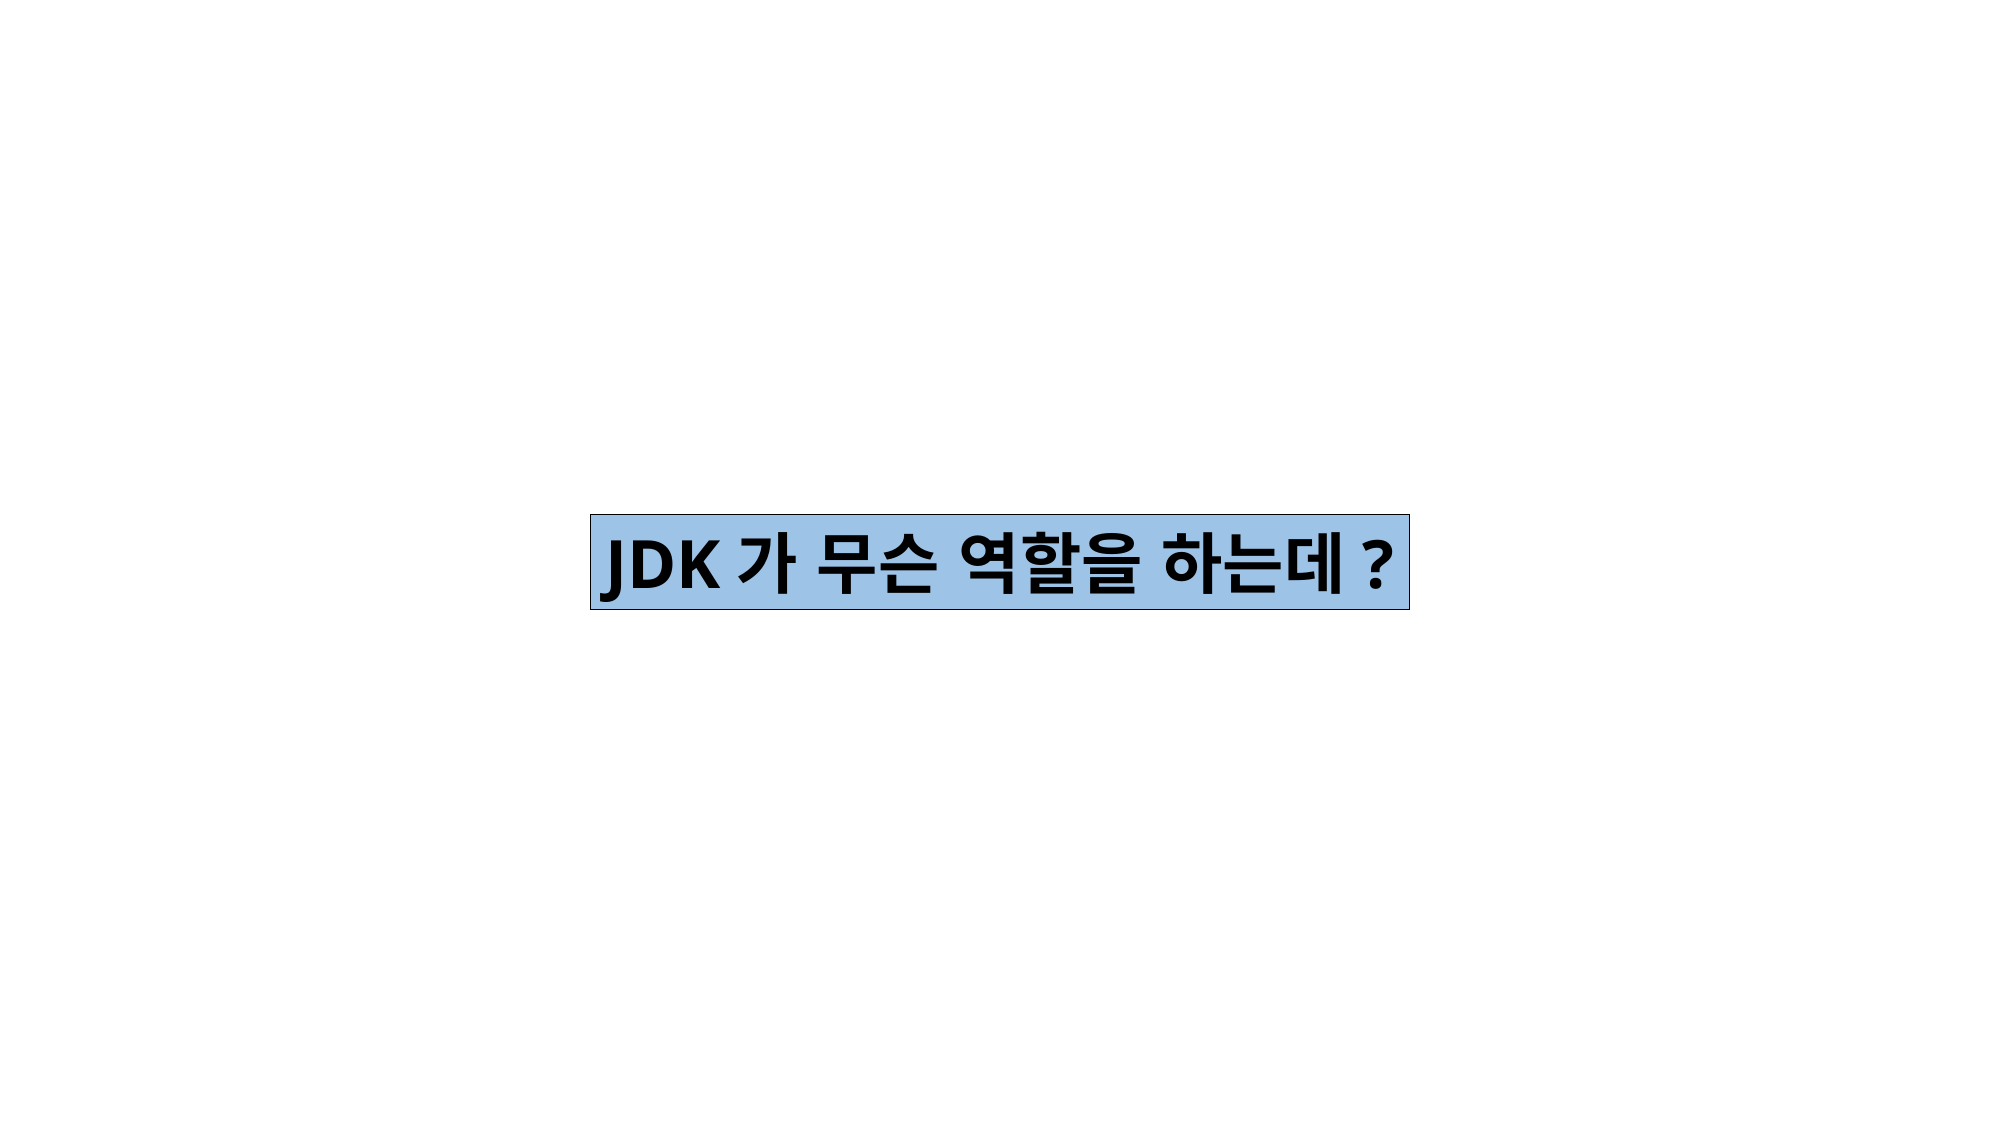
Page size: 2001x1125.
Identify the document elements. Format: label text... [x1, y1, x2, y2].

text_box JDK가 무슨 역할을 하는데? [590, 514, 1410, 610]
